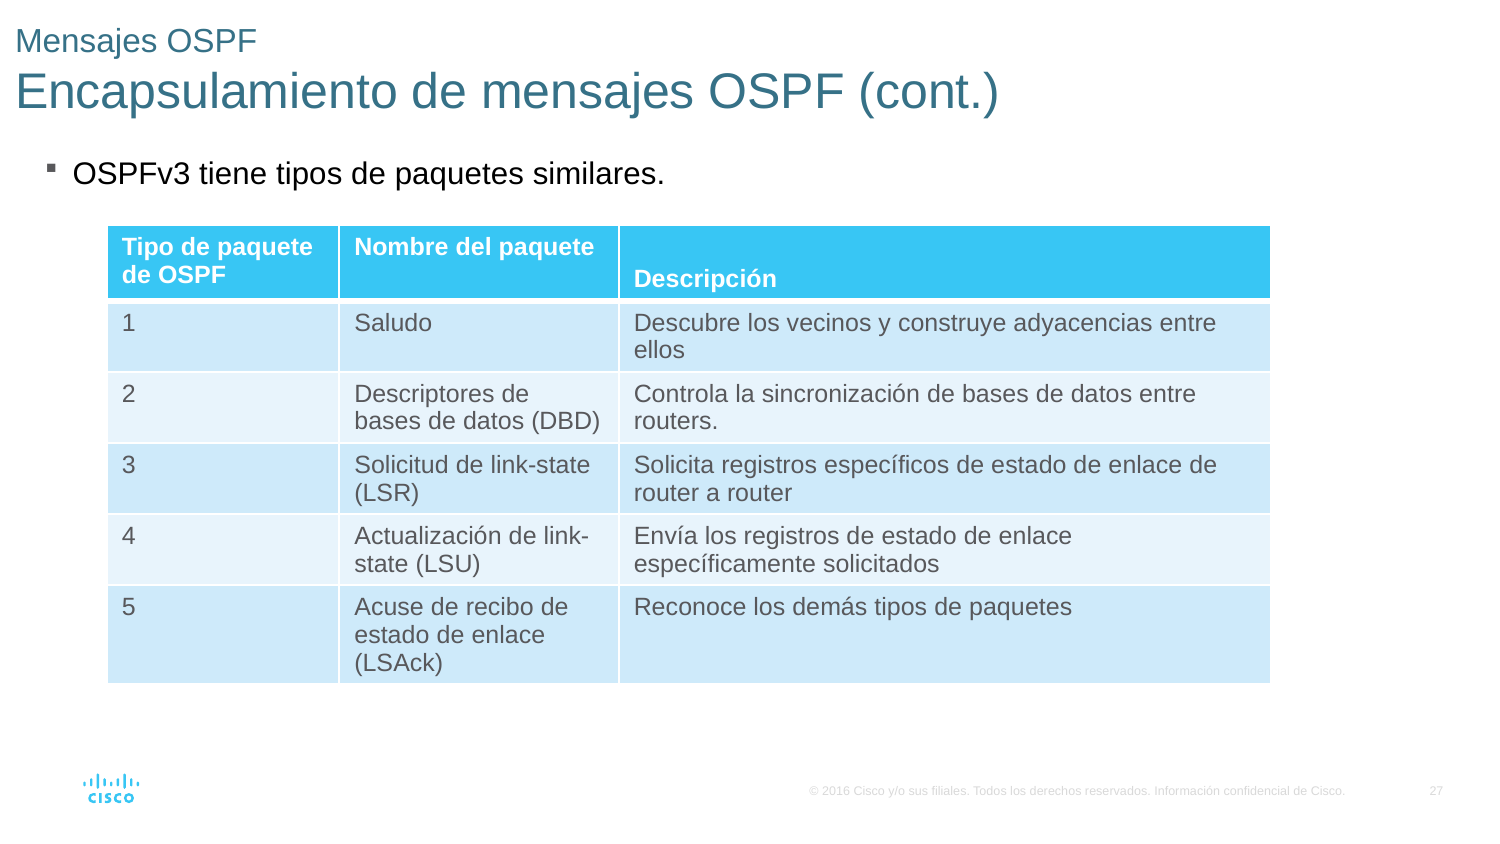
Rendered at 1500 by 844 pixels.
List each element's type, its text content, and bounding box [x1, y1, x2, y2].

list OSPFv3 tiene tipos de paquetes similares. [29, 145, 823, 690]
title Mensajes OSPF Encapsulamiento de mensajes OSPF (cont.) [0, 6, 1500, 131]
table_cell Solicita registros específicos de estado de enlace de router a router [620, 444, 1270, 513]
table_cell Envía los registros de estado de enlace específicamente solicitados [620, 515, 1270, 584]
table_cell 1 [108, 304, 338, 371]
table_cell 2 [108, 373, 338, 442]
table_cell Controla la sincronización de bases de datos entre routers. [620, 373, 1270, 442]
table_cell Descubre los vecinos y construye adyacencias entre ellos [620, 304, 1270, 371]
table_header Tipo de paquete de OSPF [108, 226, 338, 298]
table_cell Acuse de recibo de estado de enlace (LSAck) [340, 586, 618, 683]
table_cell 3 [108, 444, 338, 513]
table_cell Actualización de link-state (LSU) [340, 515, 618, 584]
table_header Descripción [620, 226, 1270, 298]
table_cell Solicitud de link-state (LSR) [340, 444, 618, 513]
table_cell Reconoce los demás tipos de paquetes [620, 586, 1270, 683]
table_cell 4 [108, 515, 338, 584]
table_cell 5 [108, 586, 338, 683]
table_cell Descriptores de bases de datos (DBD) [340, 373, 618, 442]
table_header Nombre del paquete [340, 226, 618, 298]
table_cell Saludo [340, 304, 618, 371]
